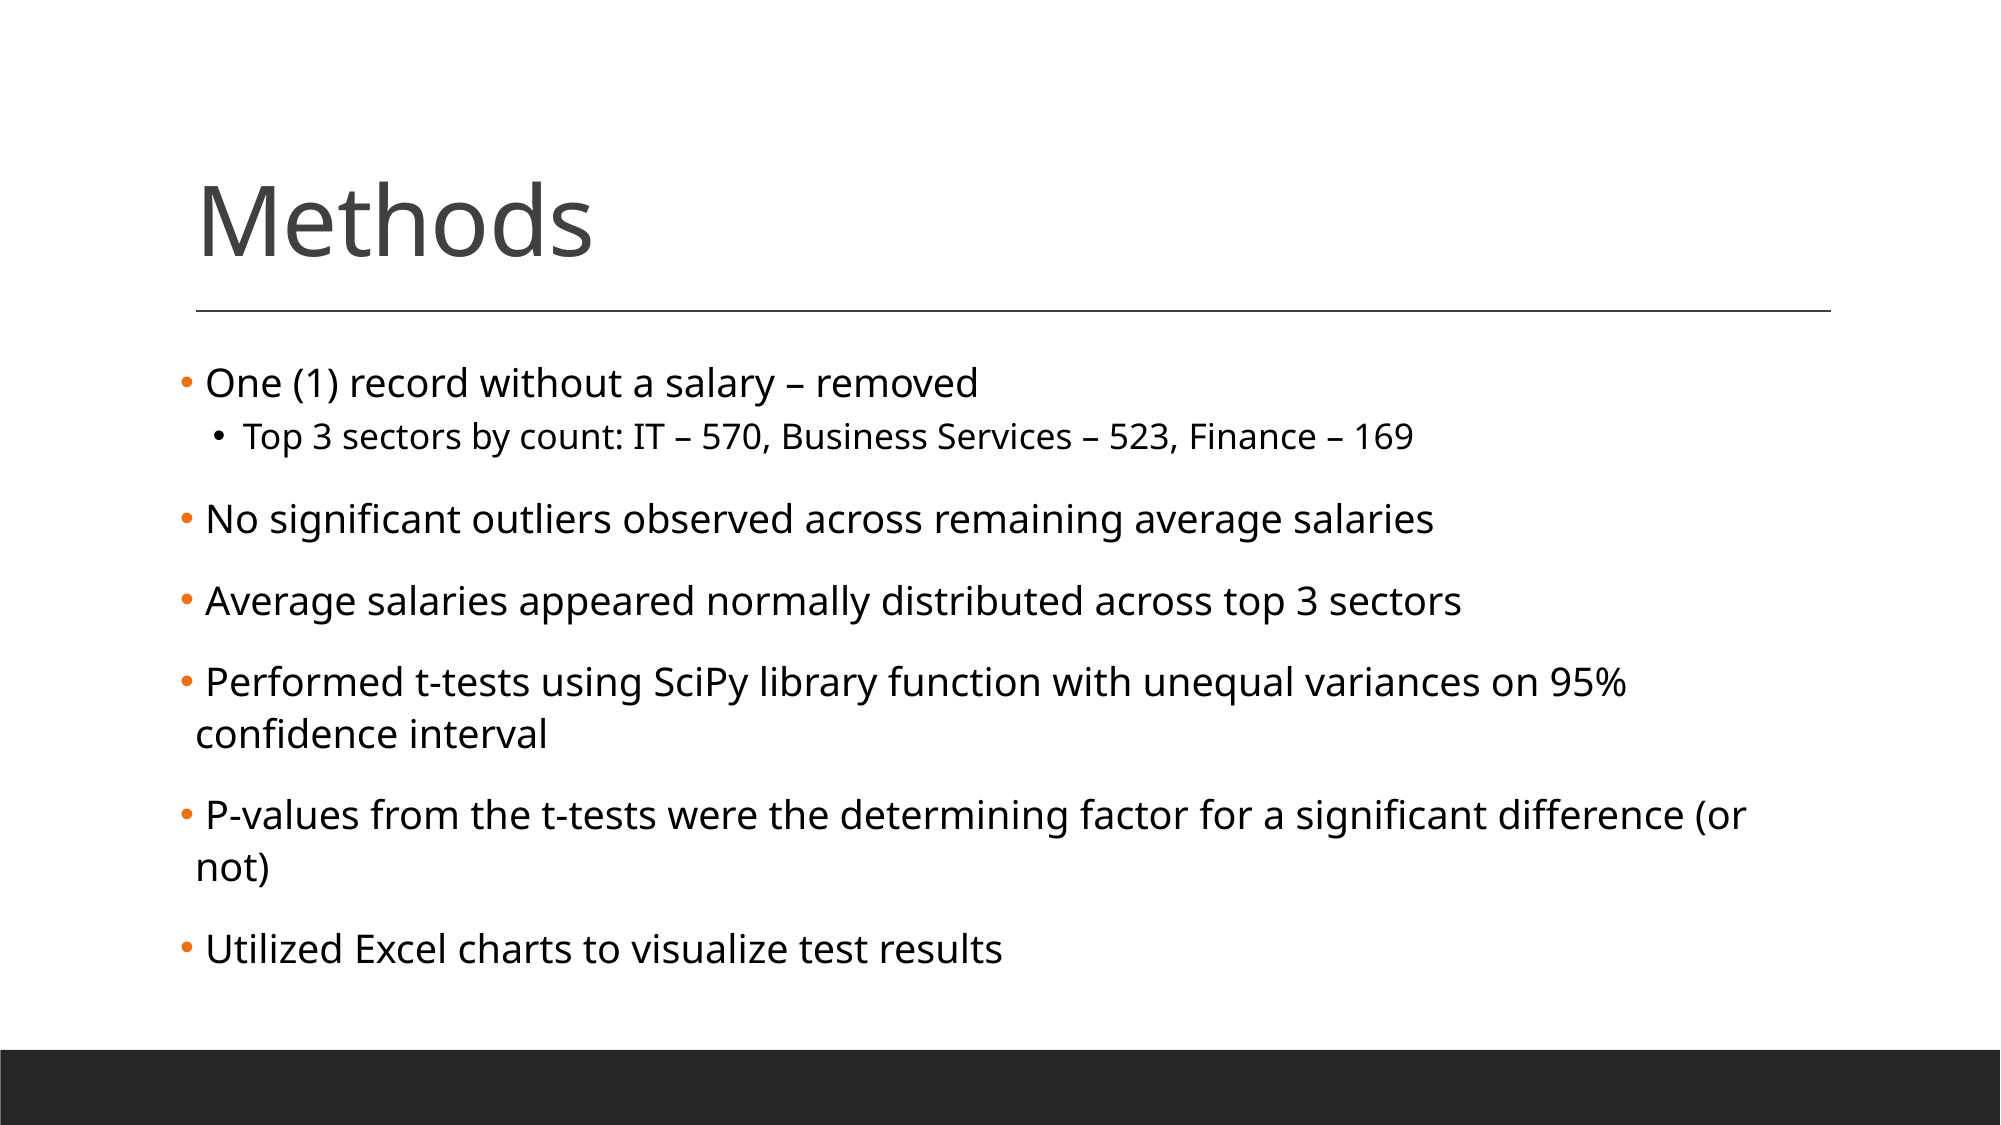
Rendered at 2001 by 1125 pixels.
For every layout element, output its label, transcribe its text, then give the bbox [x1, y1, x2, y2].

list One (1) record without a salary – removed Top 3 sectors by count: IT – 570, Business Services – 523, Finance – 169 No significant outliers observed across remaining average salaries Average salaries appeared normally distributed across top 3 sectors Performed t-tests using SciPy library function with unequal variances on 95% confidence interval P-values from the t-tests were the determining factor for a significant difference (or not) Utilized Excel charts to visualize test results [180, 345, 1830, 1035]
title Methods [180, 47, 1830, 285]
